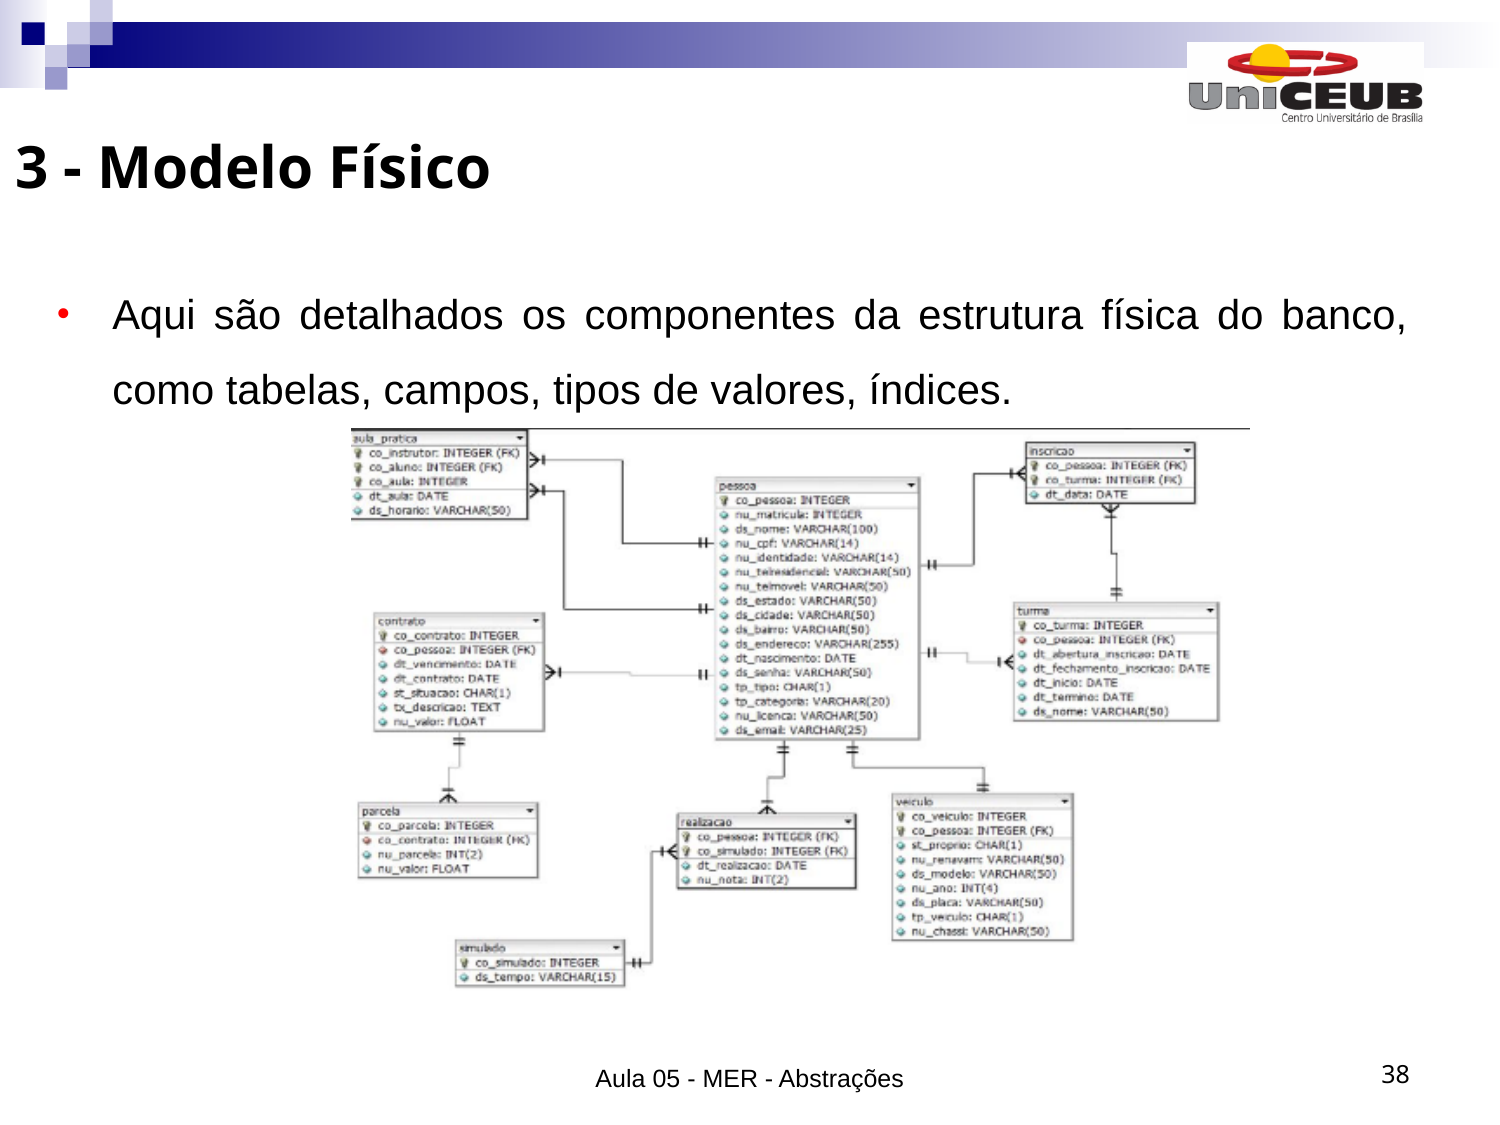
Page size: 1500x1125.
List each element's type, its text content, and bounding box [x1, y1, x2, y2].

picture [1186, 42, 1424, 125]
title 3 - Modelo Físico [0, 137, 1500, 199]
text_box Aqui são detalhados os componentes da estrutura física do banco, como tabelas, campos, tipos de valores, índices. [41, 255, 1424, 411]
text_box 38 [1074, 1024, 1425, 1100]
footer Aula 05 - MER - Abstrações [512, 1025, 988, 1100]
picture [351, 428, 1251, 1019]
